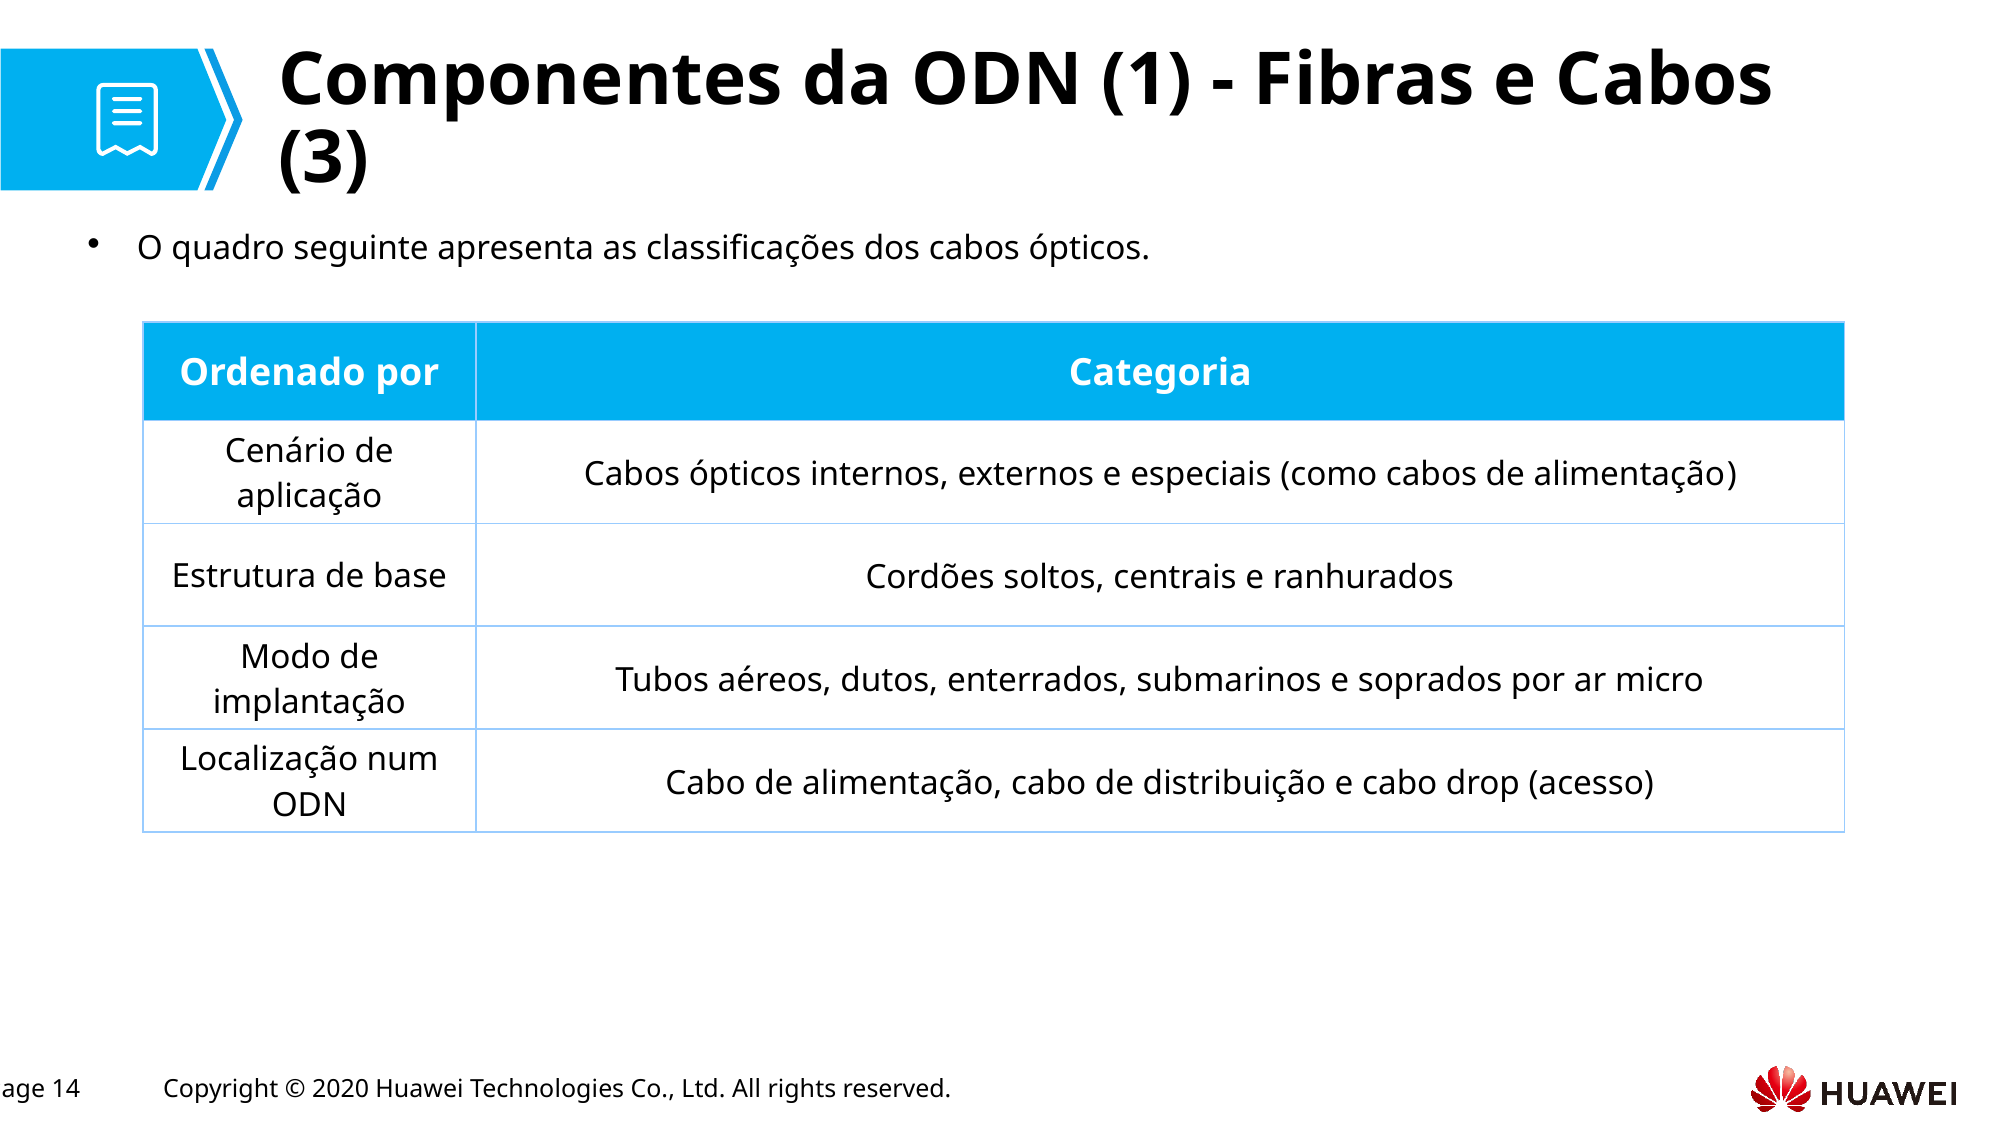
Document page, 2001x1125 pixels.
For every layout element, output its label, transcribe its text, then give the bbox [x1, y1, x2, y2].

table_header Ordenado por [144, 323, 475, 420]
table_cell Modo de implantação [144, 627, 475, 728]
picture [1751, 1066, 1956, 1112]
table_cell Cabos ópticos internos, externos e especiais (como cabos de alimentação) [477, 421, 1844, 523]
table_cell Estrutura de base [144, 524, 475, 625]
table_cell Localização num ODN [144, 730, 475, 831]
table_cell Cabo de alimentação, cabo de distribuição e cabo drop (acesso) [477, 730, 1844, 831]
table_cell Cenário de aplicação [144, 421, 475, 523]
table_cell Tubos aéreos, dutos, enterrados, submarinos e soprados por ar micro [477, 627, 1844, 728]
table_header Categoria [477, 323, 1844, 420]
table_cell Cordões soltos, centrais e ranhurados [477, 524, 1844, 625]
title Componentes da ODN (1) - Fibras e Cabos (3) [261, 67, 1875, 173]
list O quadro seguinte apresenta as classificações dos cabos ópticos. [73, 203, 1930, 972]
